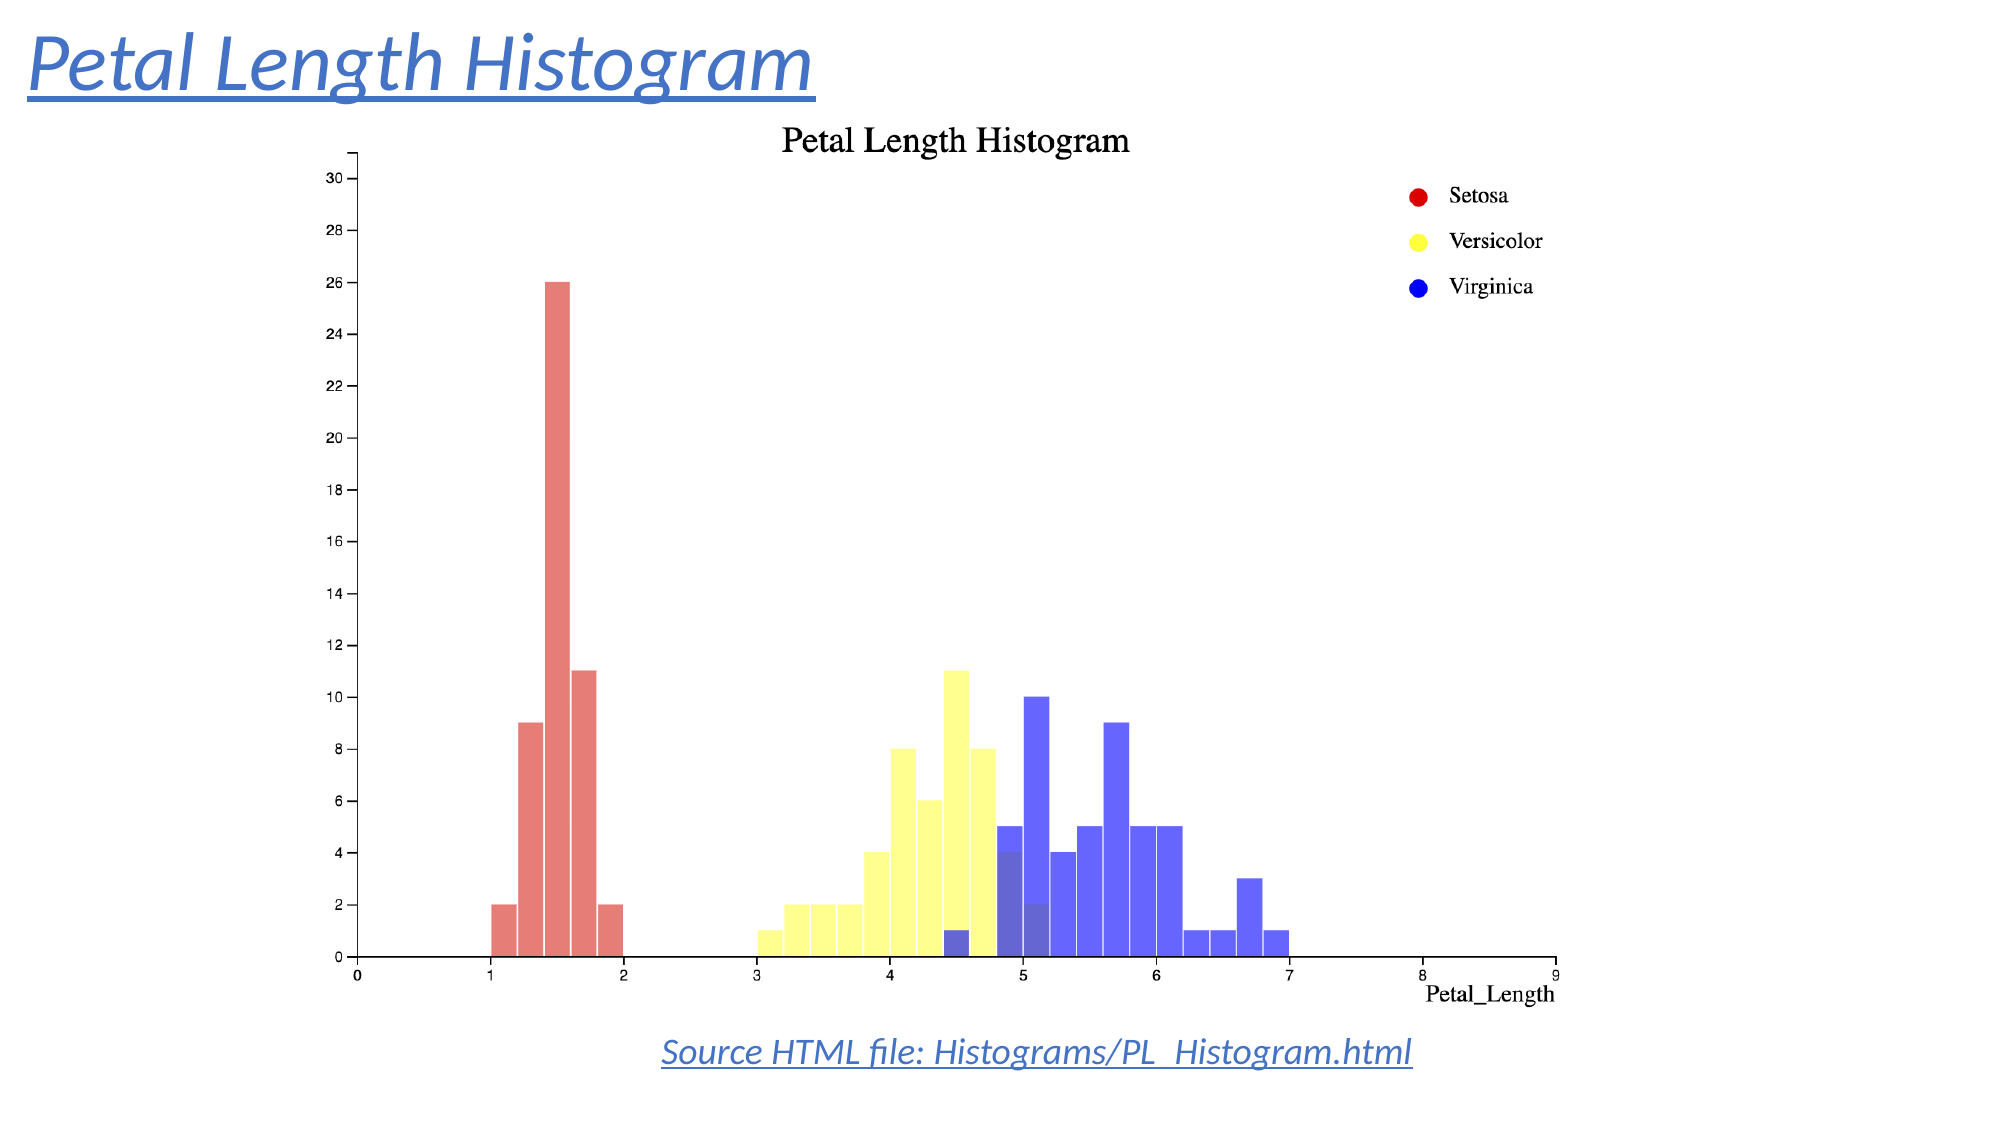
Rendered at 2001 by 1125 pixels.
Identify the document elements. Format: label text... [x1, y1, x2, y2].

picture [304, 106, 1580, 1019]
text_box Petal Length Histogram [11, 0, 831, 115]
text_box Source HTML file: Histograms/PL_Histogram.html [646, 1019, 1428, 1080]
